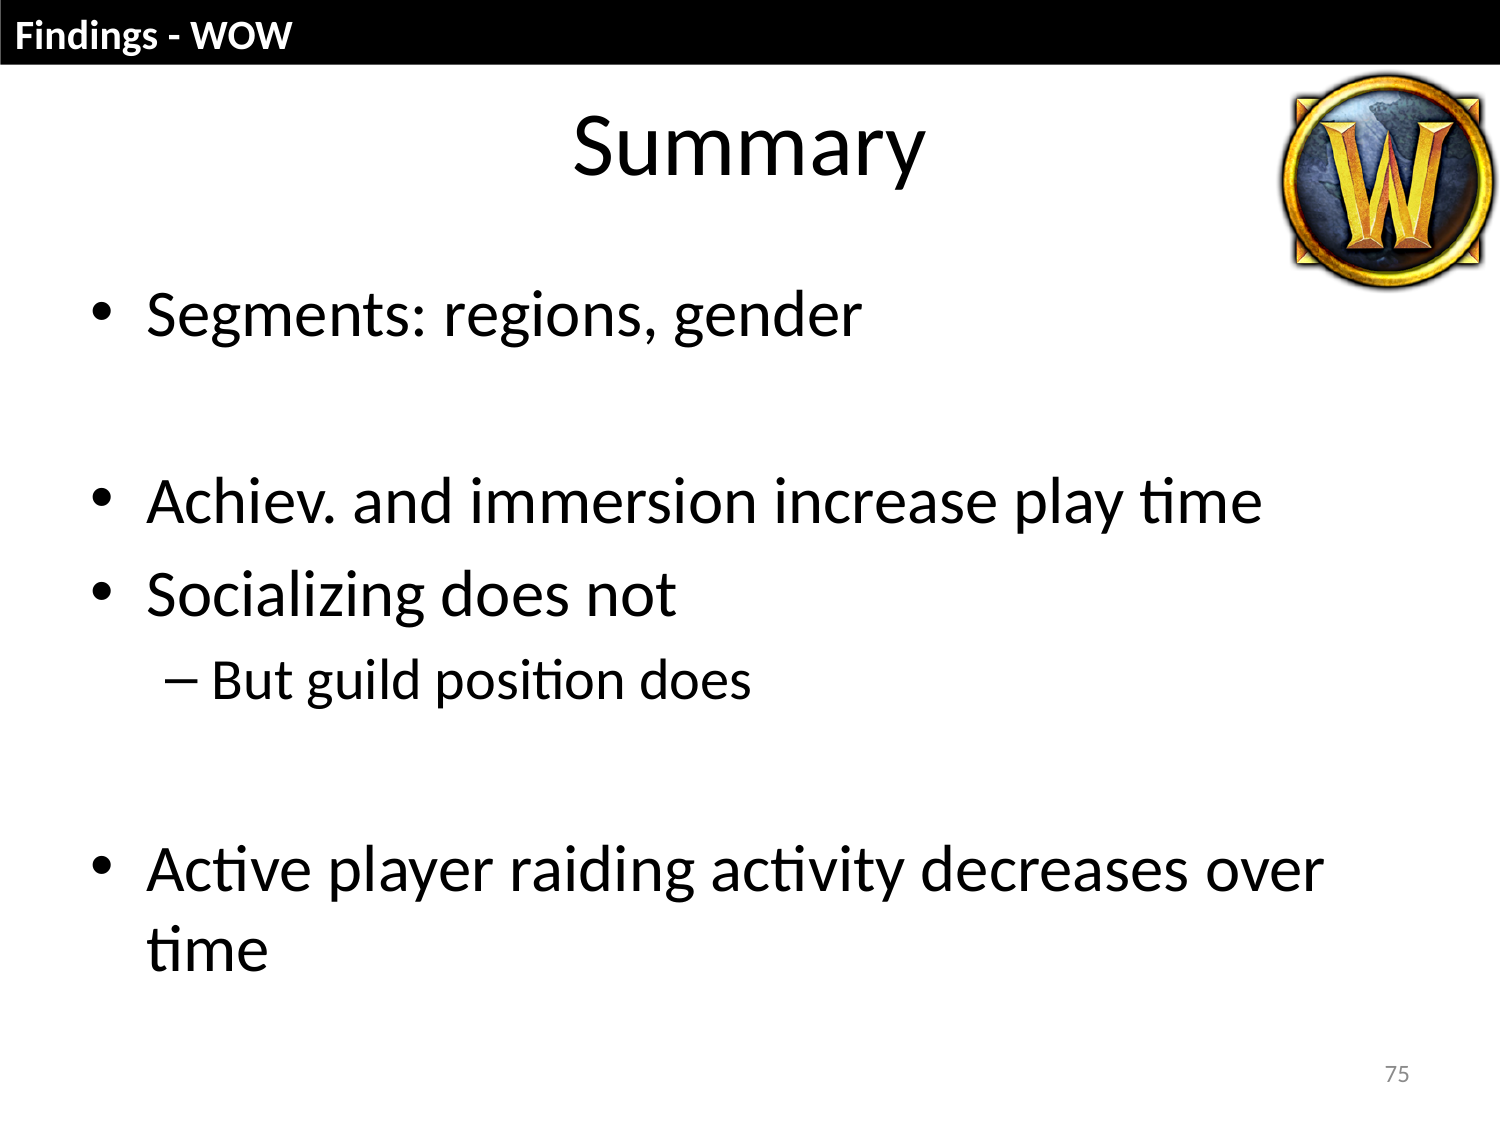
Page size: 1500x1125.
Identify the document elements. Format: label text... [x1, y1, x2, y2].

title Summary [75, 65, 1425, 233]
text_box Findings - WOW [0, 0, 1500, 65]
slide_number 75 [1074, 1042, 1425, 1103]
list Segments: regions, gender Achiev. and immersion increase play time Socializing does not But guild position does Active player raiding activity decreases over time [75, 262, 1425, 1005]
picture [1274, 68, 1500, 294]
